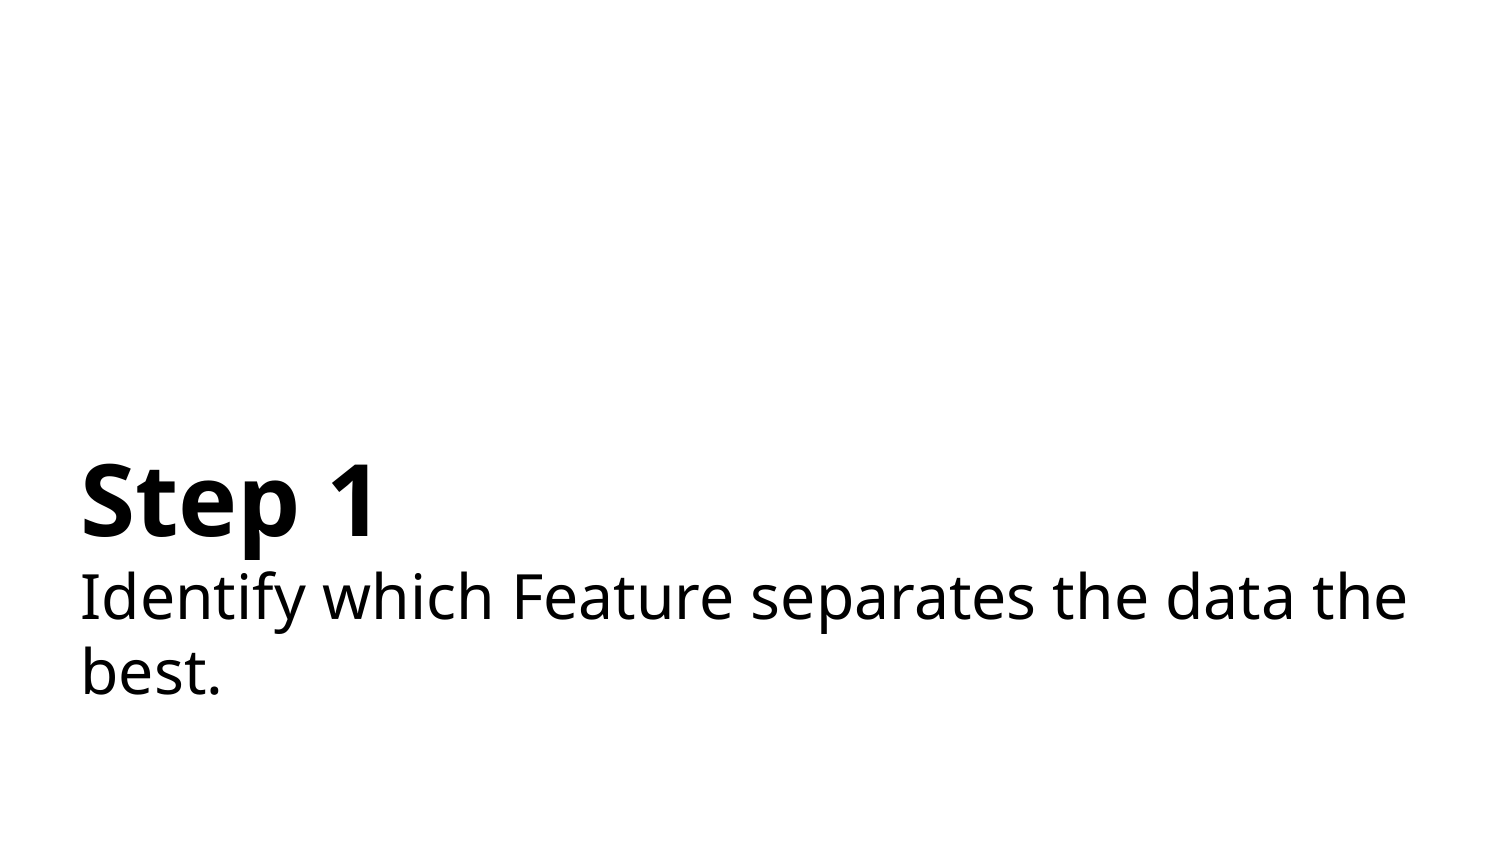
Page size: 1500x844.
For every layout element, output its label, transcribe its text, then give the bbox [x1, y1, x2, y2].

title Step 1 Identify which Feature separates the data the best. [65, 421, 1464, 516]
